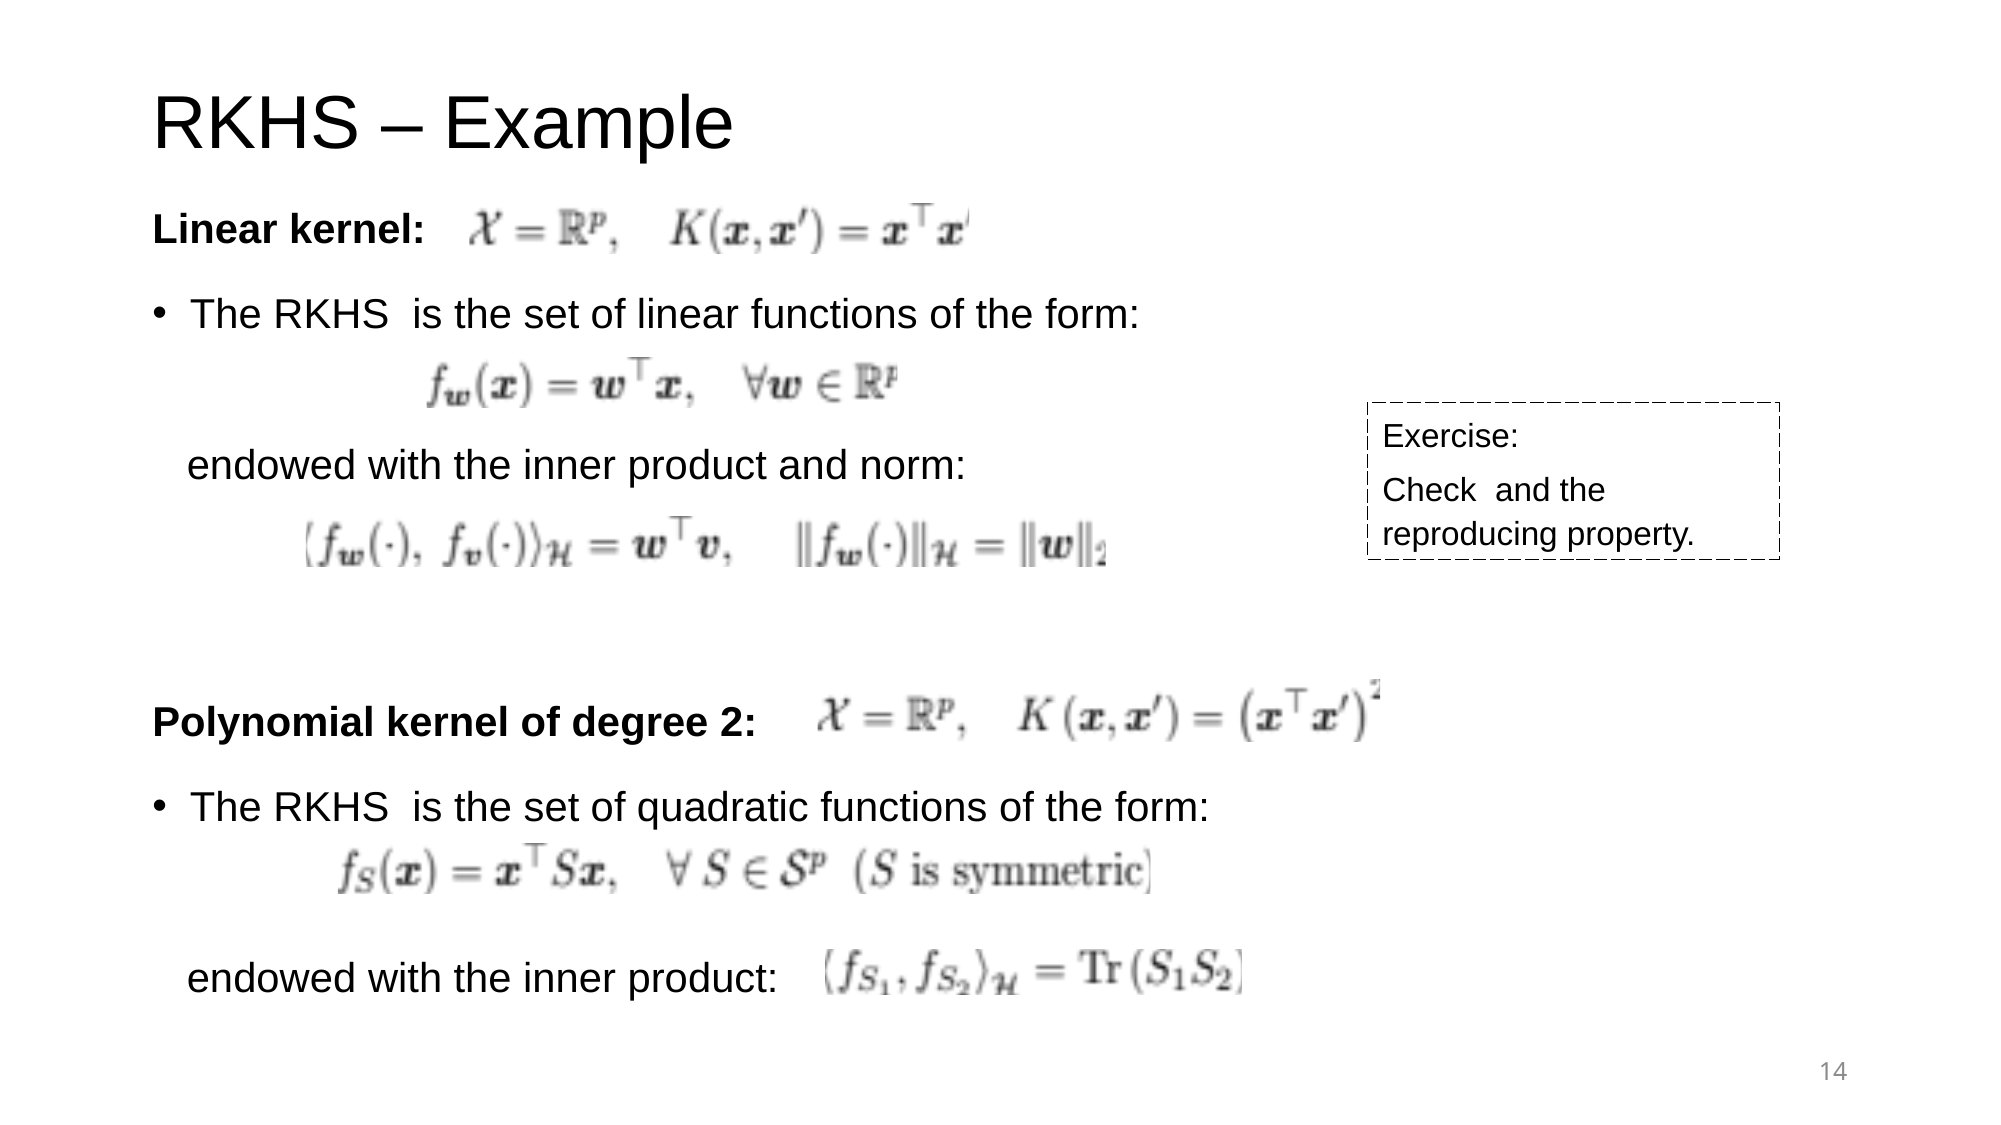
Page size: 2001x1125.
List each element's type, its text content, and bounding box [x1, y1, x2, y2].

picture [817, 679, 1381, 742]
picture [825, 949, 1242, 995]
picture [469, 203, 970, 254]
picture [337, 843, 1151, 894]
title RKHS – Example [137, 59, 1863, 189]
picture [305, 516, 1106, 567]
picture [426, 357, 898, 408]
slide_number 14 [1412, 1042, 1863, 1103]
